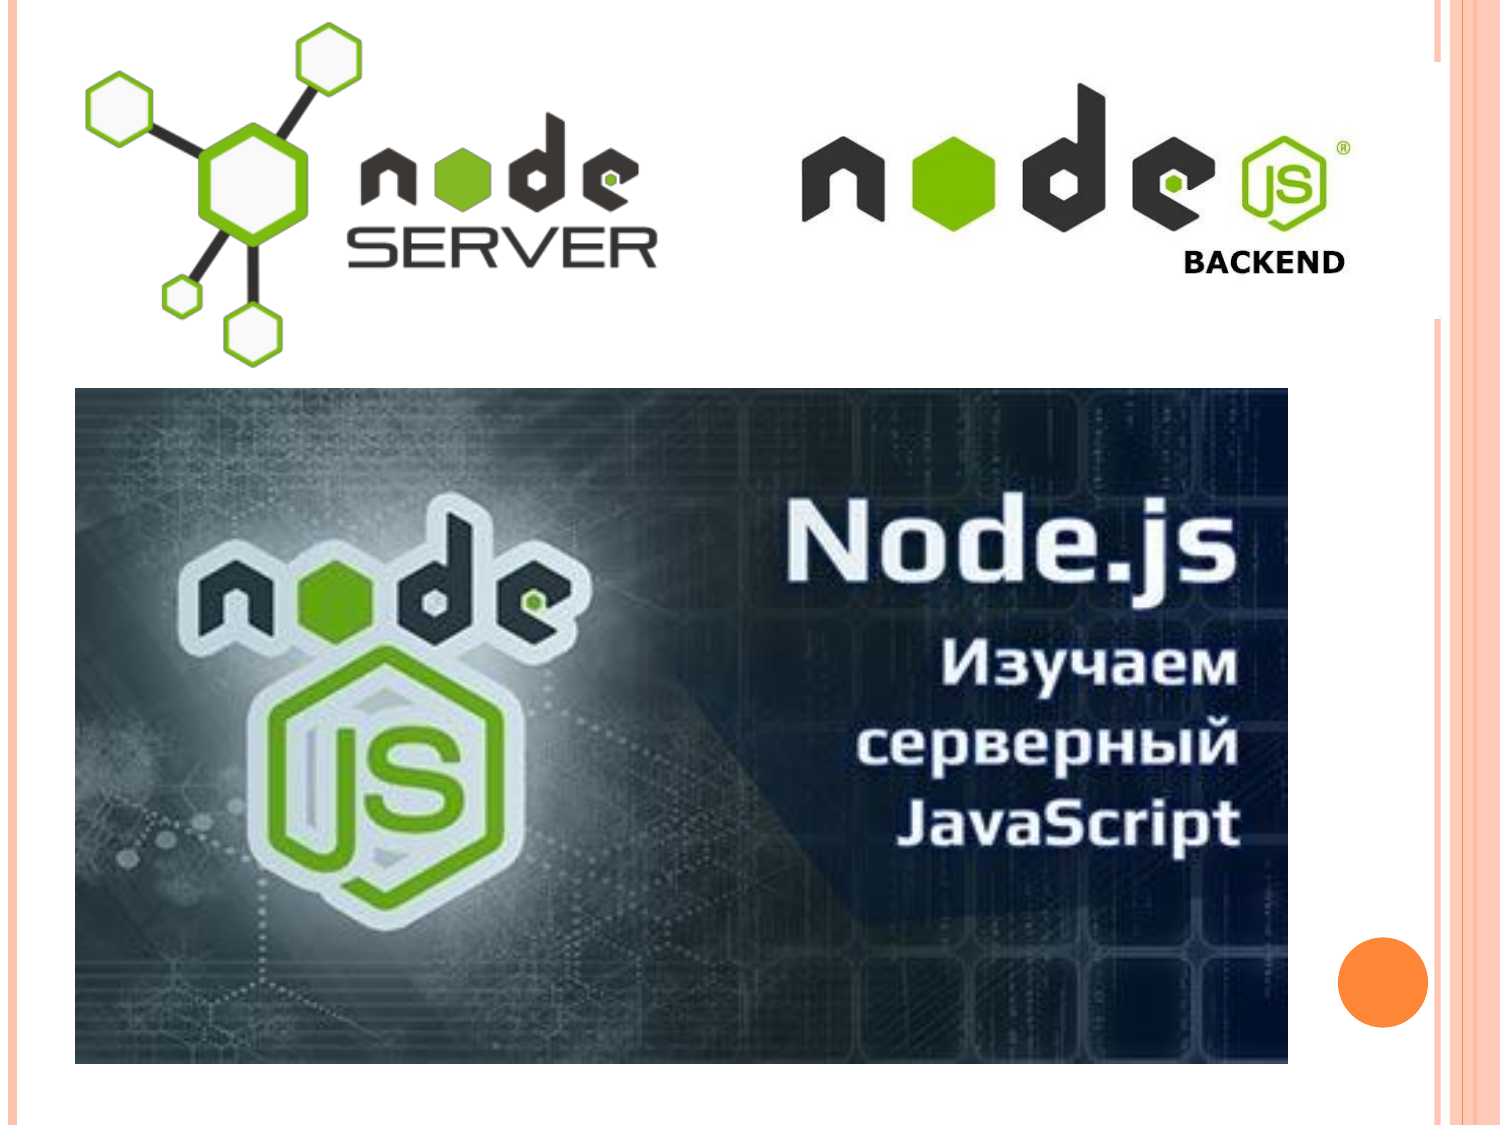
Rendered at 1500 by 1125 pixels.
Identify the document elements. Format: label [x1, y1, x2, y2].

picture [75, 387, 1289, 1064]
picture [711, 62, 1442, 319]
picture [75, 0, 673, 382]
